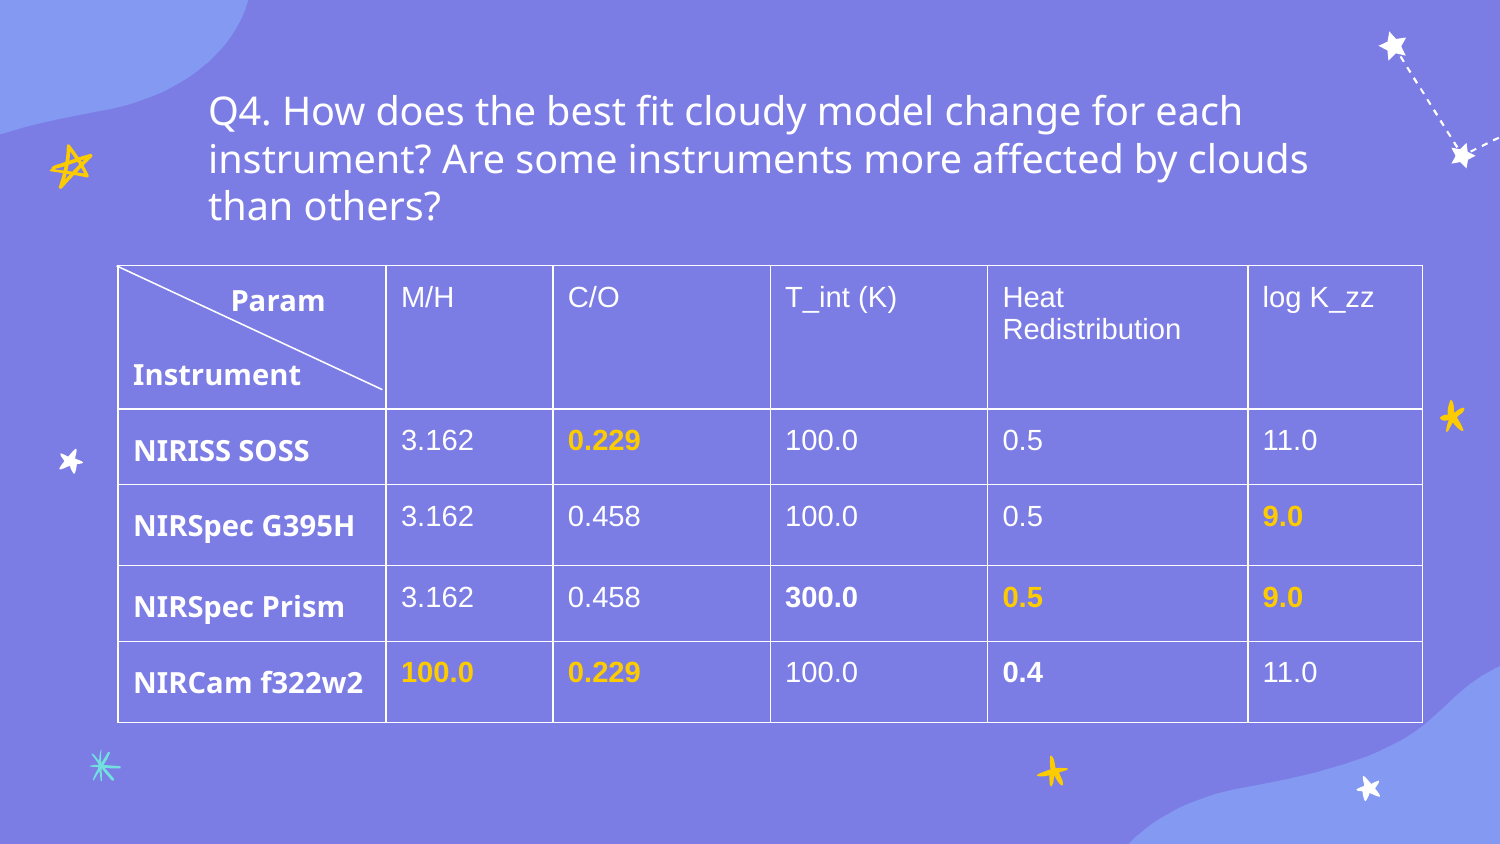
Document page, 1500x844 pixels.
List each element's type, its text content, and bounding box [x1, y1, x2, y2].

table_cell 3.162 [387, 566, 552, 641]
title Q4. How does the best fit cloudy model change for each instrument? Are some instruments more affected by clouds than others? [118, 71, 1382, 166]
table_header M/H [387, 266, 552, 408]
table_cell 100.0 [771, 485, 987, 565]
table_cell 0.229 [554, 410, 770, 484]
table_cell 11.0 [1249, 410, 1422, 484]
table_cell NIRSpec G395H [119, 485, 385, 565]
table_cell 3.162 [387, 410, 552, 484]
table_cell 100.0 [771, 642, 987, 722]
table_cell 9.0 [1249, 485, 1422, 565]
table_header log K_zz [1249, 266, 1422, 408]
table_header Param Instrument [119, 397, 385, 408]
table_cell 0.4 [988, 642, 1247, 722]
table_cell NIRCam f322w2 [119, 642, 385, 722]
table_cell NIRSpec Prism [119, 566, 385, 641]
table_cell 11.0 [1249, 642, 1422, 722]
table_cell 9.0 [1249, 566, 1422, 641]
table_cell 0.458 [554, 485, 770, 565]
table_header Heat Redistribution [988, 266, 1247, 408]
table_cell 0.5 [988, 410, 1247, 484]
table_cell 100.0 [771, 410, 987, 484]
table_cell 0.5 [988, 566, 1247, 641]
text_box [116, 265, 383, 390]
table_header T_int (K) [771, 266, 987, 408]
table_cell NIRISS SOSS [119, 410, 385, 484]
table_cell 0.5 [988, 485, 1247, 565]
table_cell 0.458 [554, 566, 770, 641]
table_header C/O [554, 266, 770, 408]
table_cell 300.0 [771, 566, 987, 641]
table_cell 100.0 [387, 642, 552, 722]
table_cell 3.162 [387, 485, 552, 565]
table_cell 0.229 [554, 642, 770, 722]
